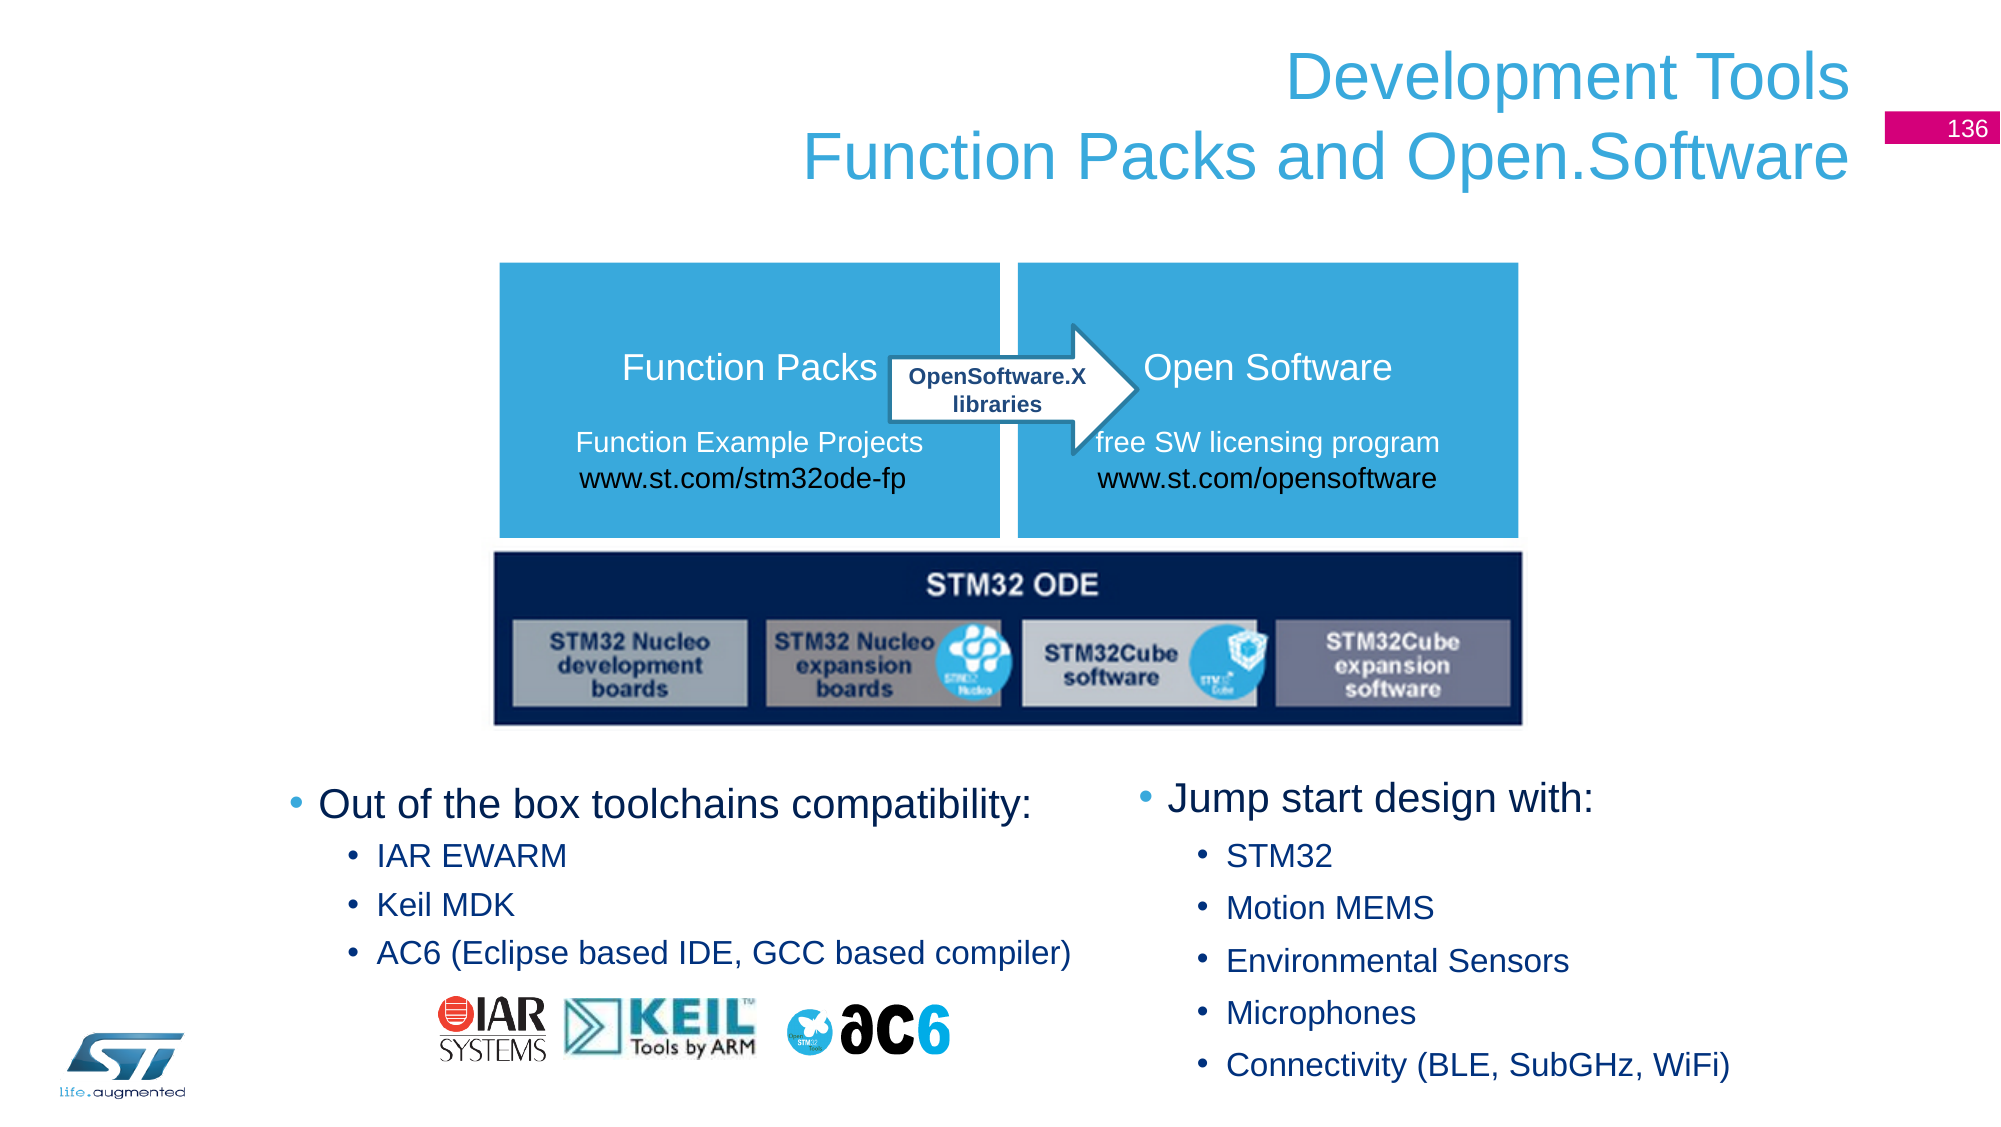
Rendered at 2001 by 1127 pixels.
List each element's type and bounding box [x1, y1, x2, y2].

picture [563, 998, 757, 1061]
picture [839, 1003, 950, 1055]
picture [49, 1023, 196, 1105]
picture [930, 1013, 950, 1029]
text_box [274, 763, 1785, 1127]
text_box [499, 262, 1519, 539]
title [99, 19, 1867, 207]
picture [438, 996, 546, 1064]
slide_number [1884, 111, 2000, 144]
picture [930, 1030, 939, 1046]
picture [481, 537, 1529, 731]
picture [783, 1006, 835, 1058]
picture [942, 1046, 950, 1055]
